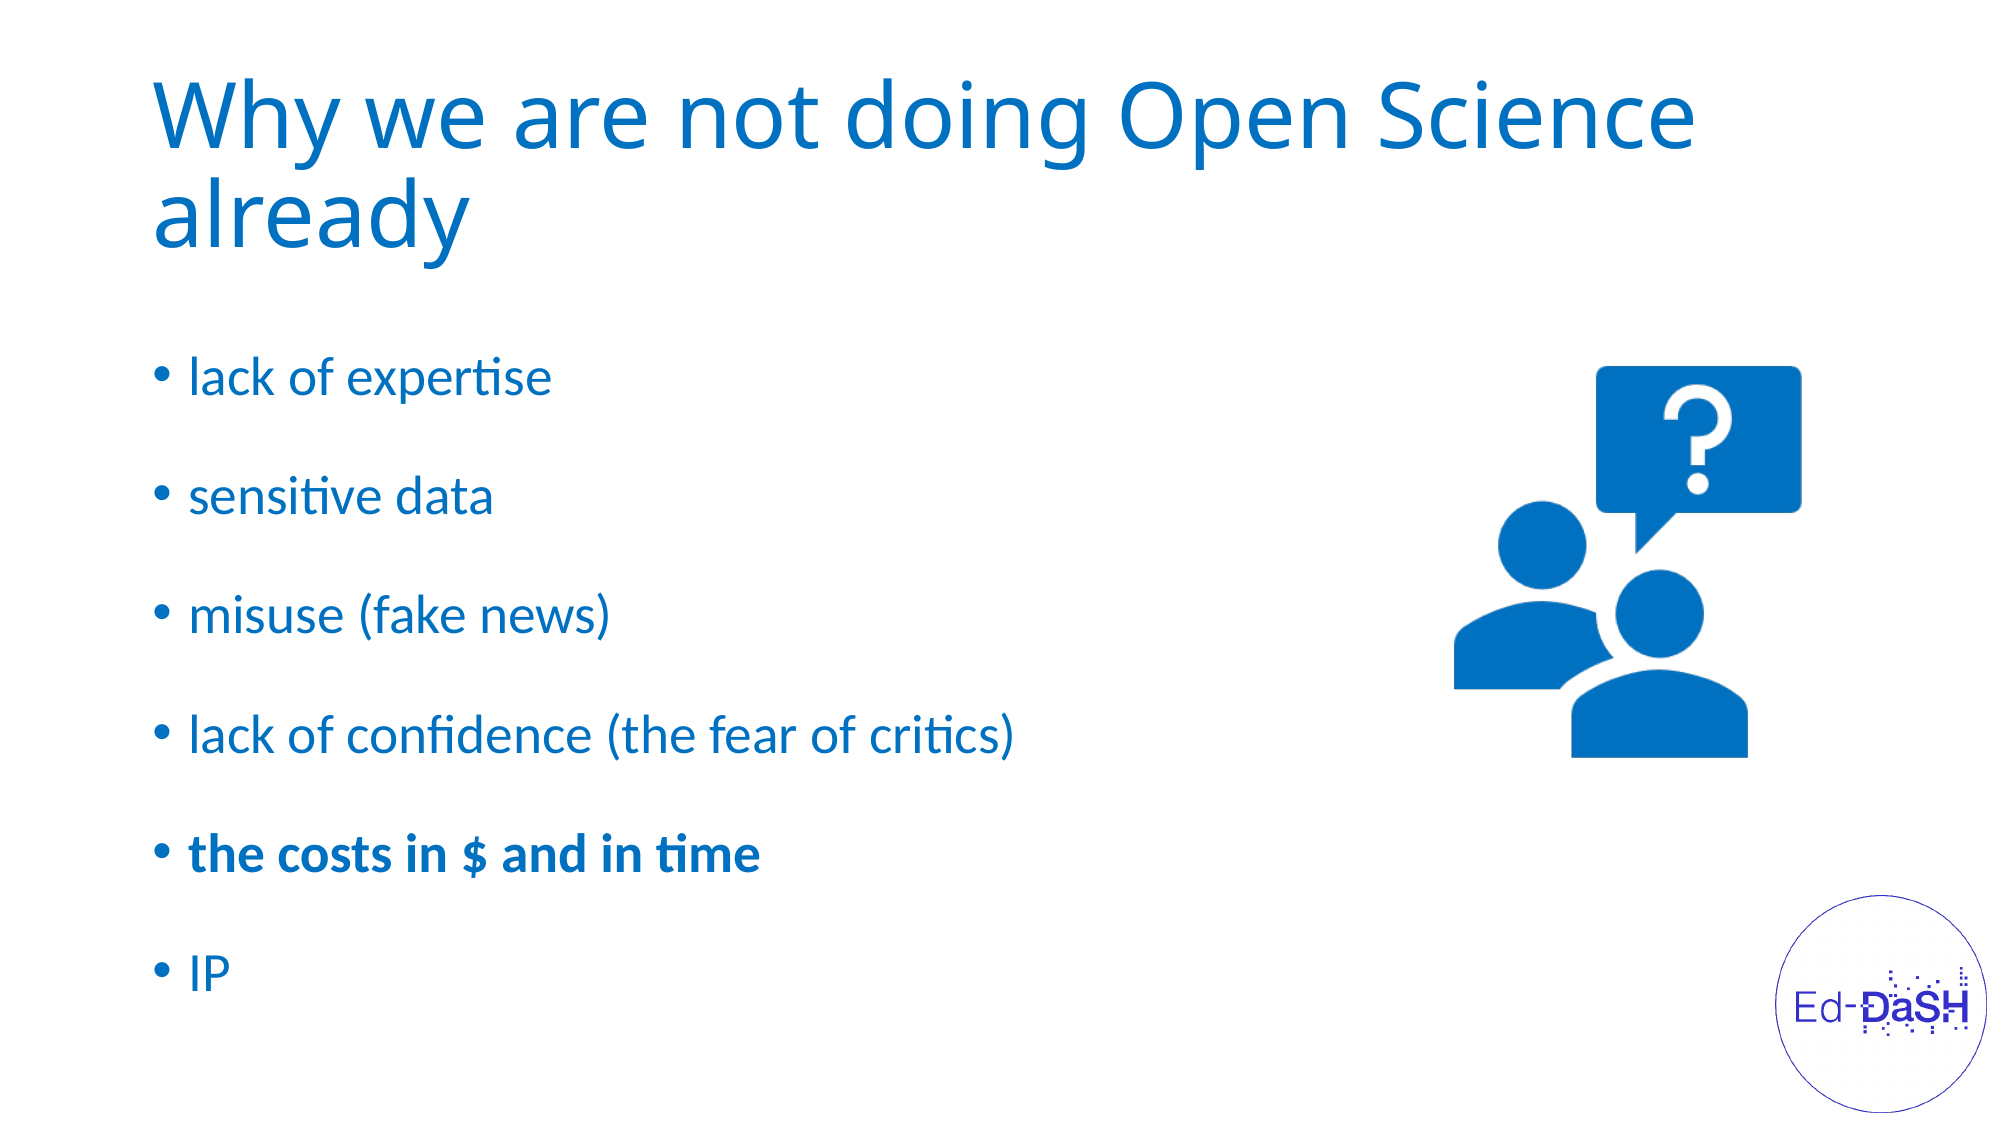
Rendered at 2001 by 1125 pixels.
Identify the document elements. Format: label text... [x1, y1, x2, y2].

picture [1775, 895, 1987, 1113]
list lack of expertise sensitive data misuse (fake news) lack of confidence (the fear of critics) the costs in $ and in time IP [137, 299, 1863, 1014]
picture [1393, 327, 1863, 797]
title Why we are not doing Open Science already [137, 59, 1863, 278]
